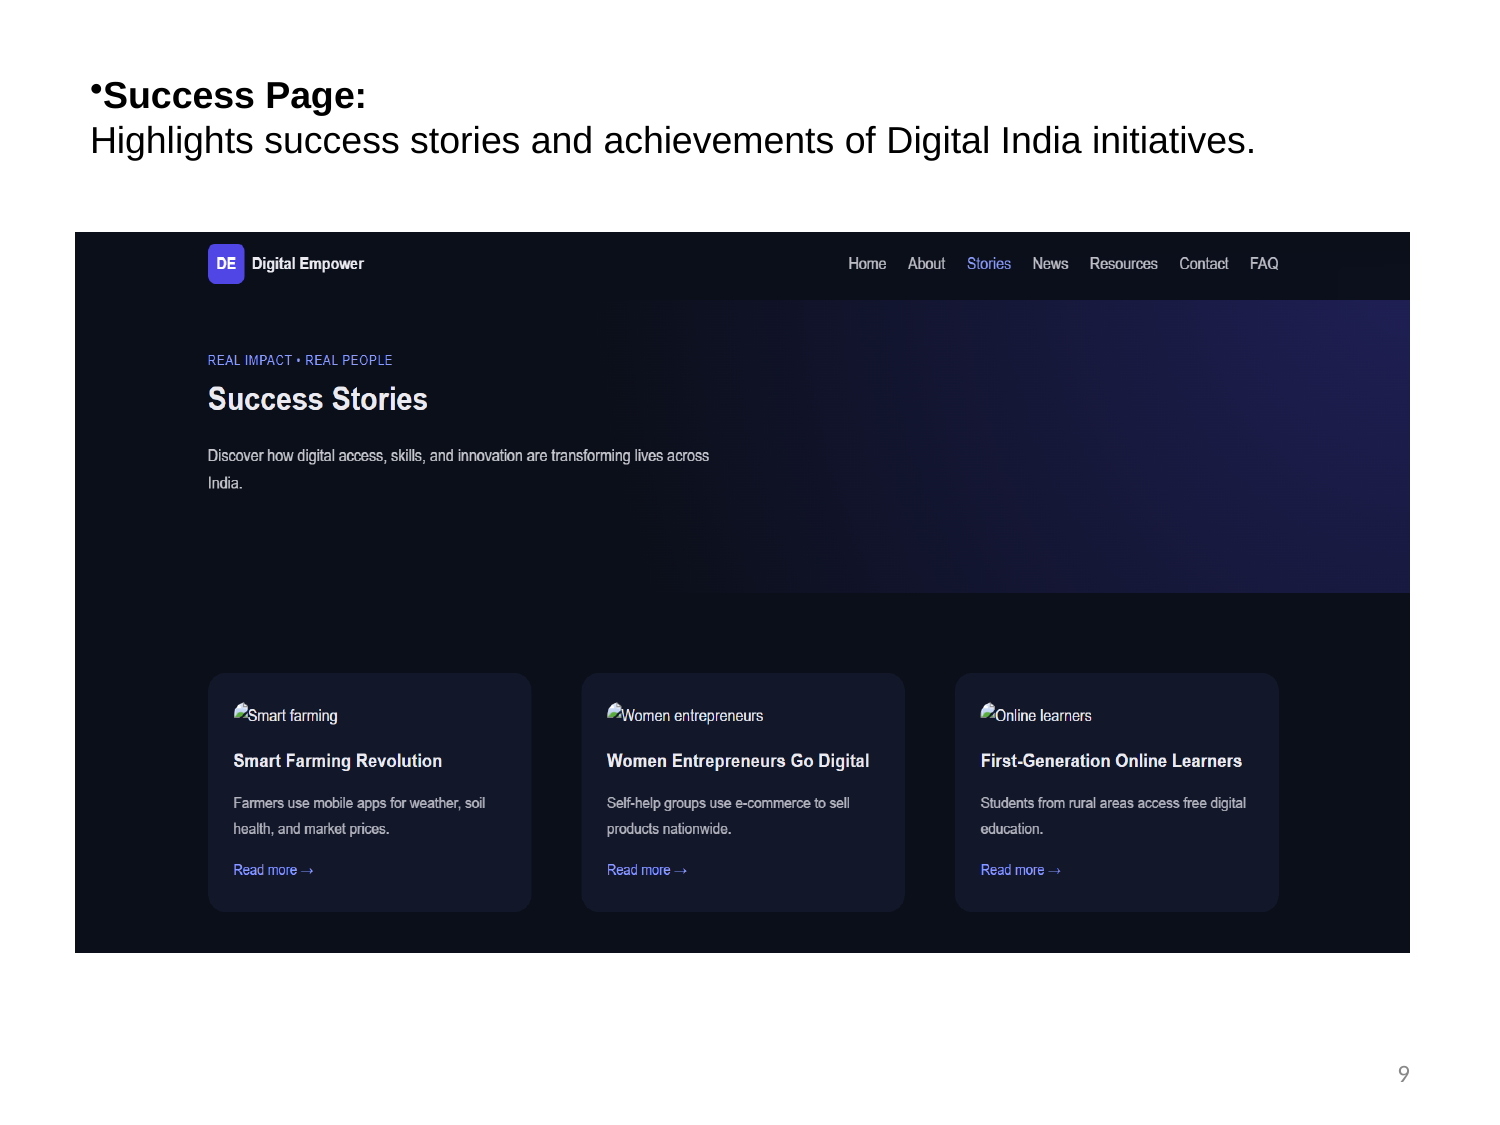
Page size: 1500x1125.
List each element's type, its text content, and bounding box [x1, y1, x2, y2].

slide_number 9 [1074, 1042, 1425, 1103]
title Success Page: Highlights success stories and achievements of Digital India initiatives. [75, 37, 1286, 230]
picture [74, 232, 1410, 954]
